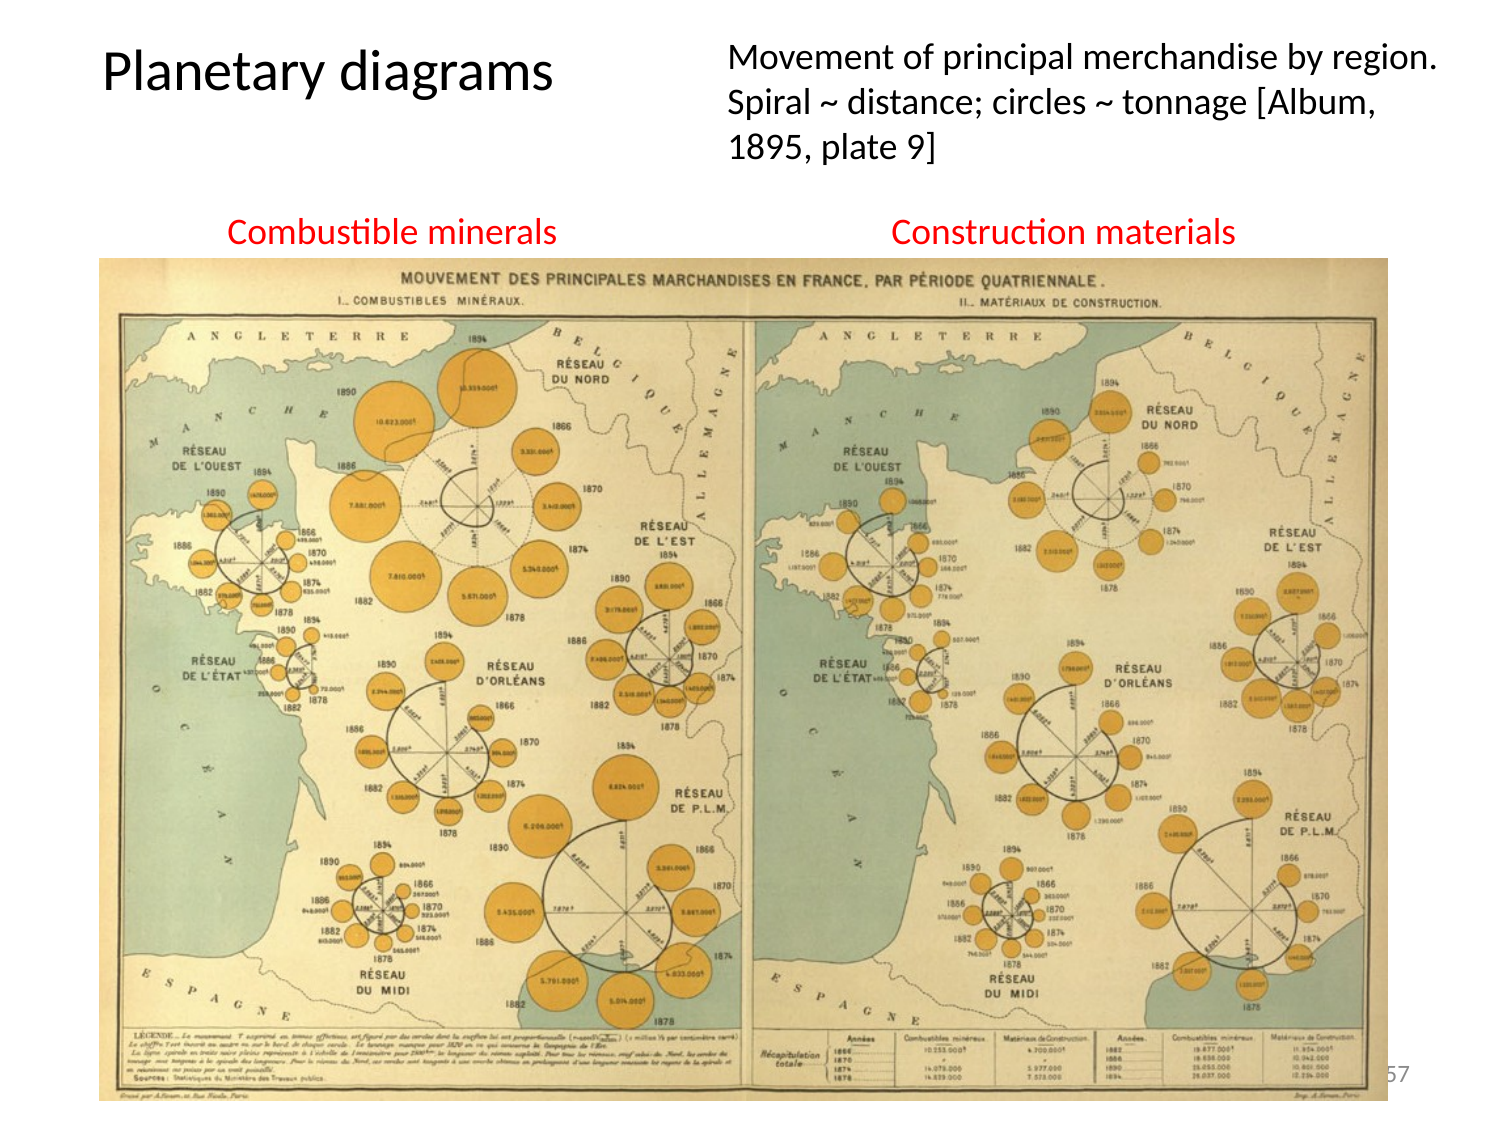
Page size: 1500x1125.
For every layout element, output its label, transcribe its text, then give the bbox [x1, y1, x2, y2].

text_box Movement of principal merchandise by region. Spiral ~ distance; circles ~ tonnage [Album, 1895, plate 9] [712, 24, 1463, 175]
text_box Planetary diagrams [87, 24, 712, 110]
text_box Construction materials [876, 199, 1252, 256]
picture [99, 258, 1388, 1101]
slide_number 57 [1390, 1042, 1425, 1103]
text_box Combustible minerals [212, 199, 613, 256]
